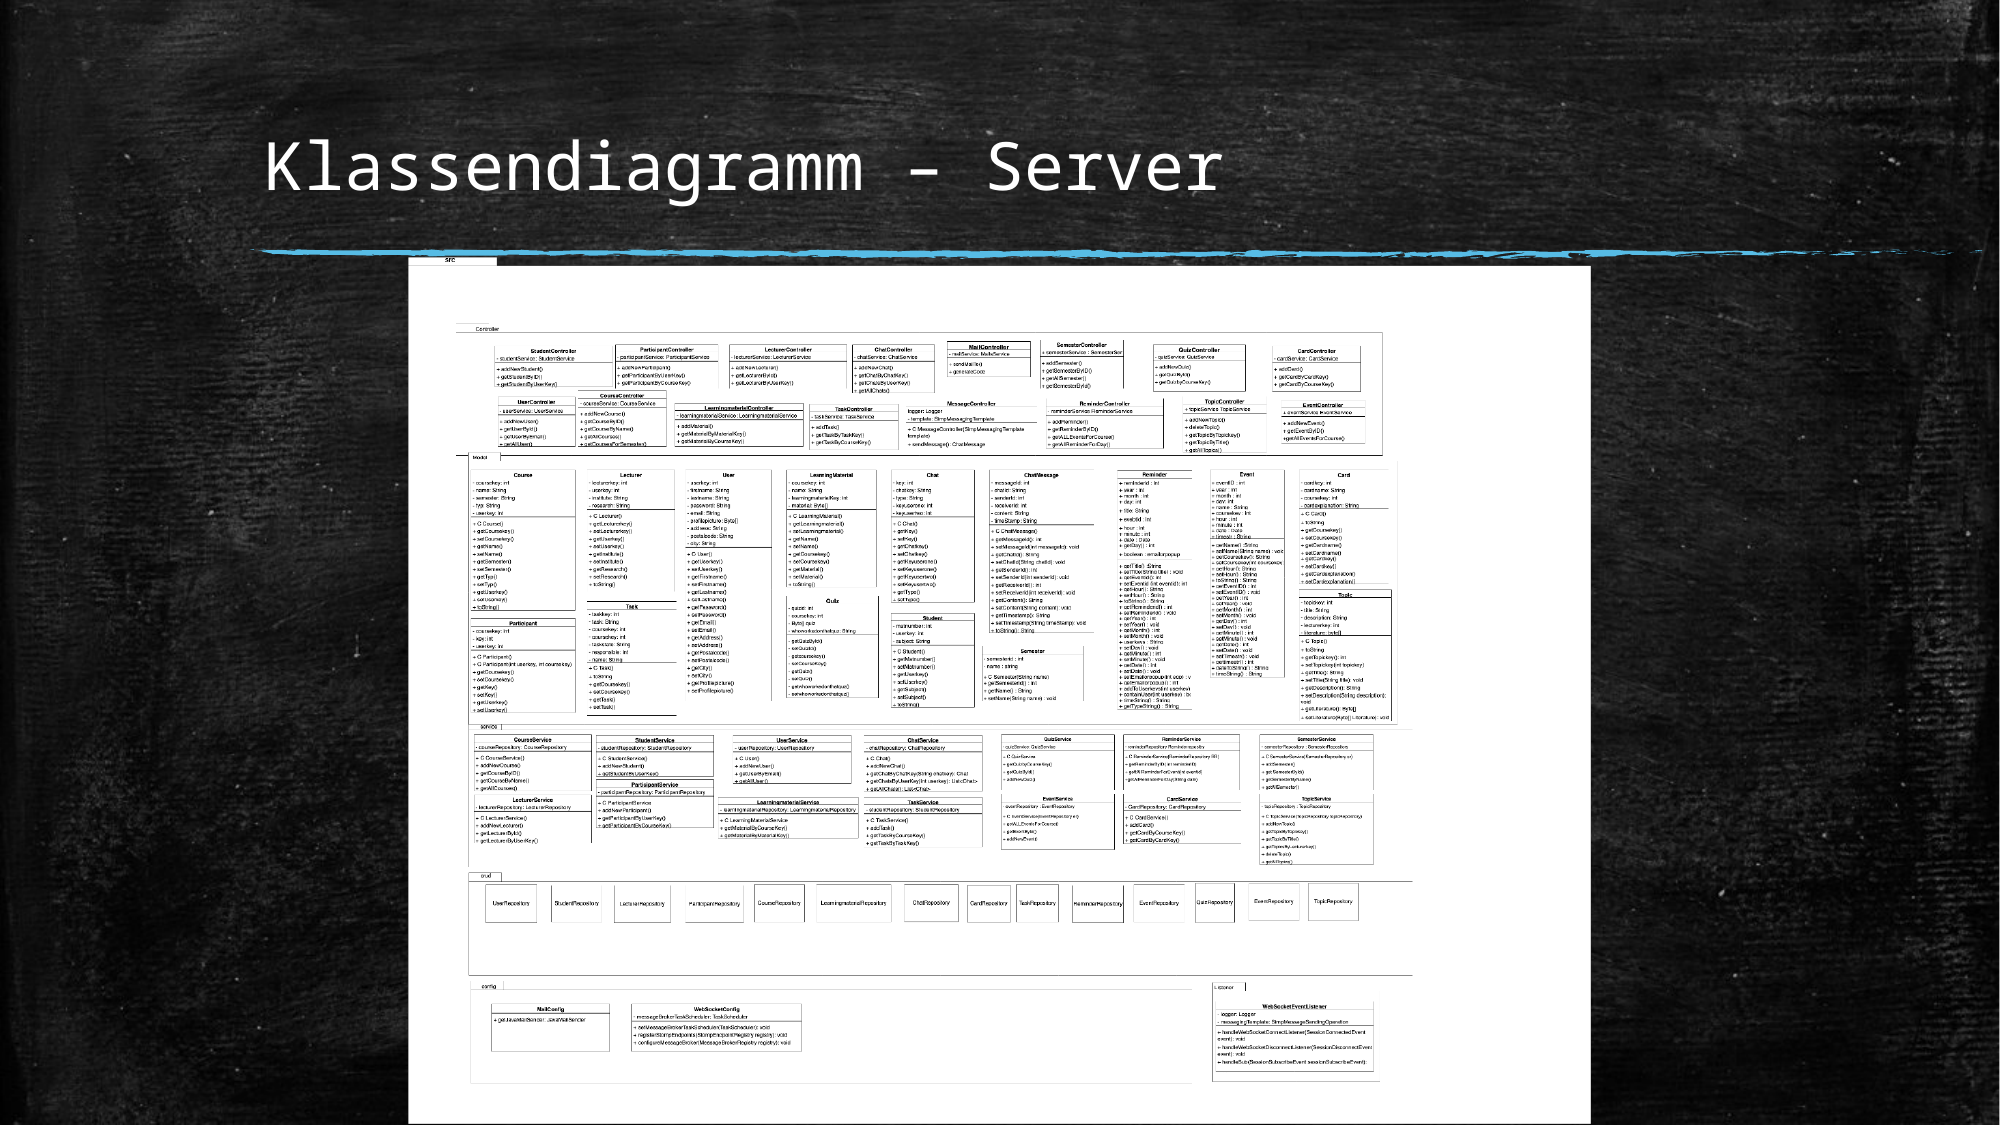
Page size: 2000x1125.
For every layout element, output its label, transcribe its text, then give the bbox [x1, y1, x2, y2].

title Klassendiagramm – Server [249, 45, 1750, 213]
picture [408, 255, 1591, 1124]
